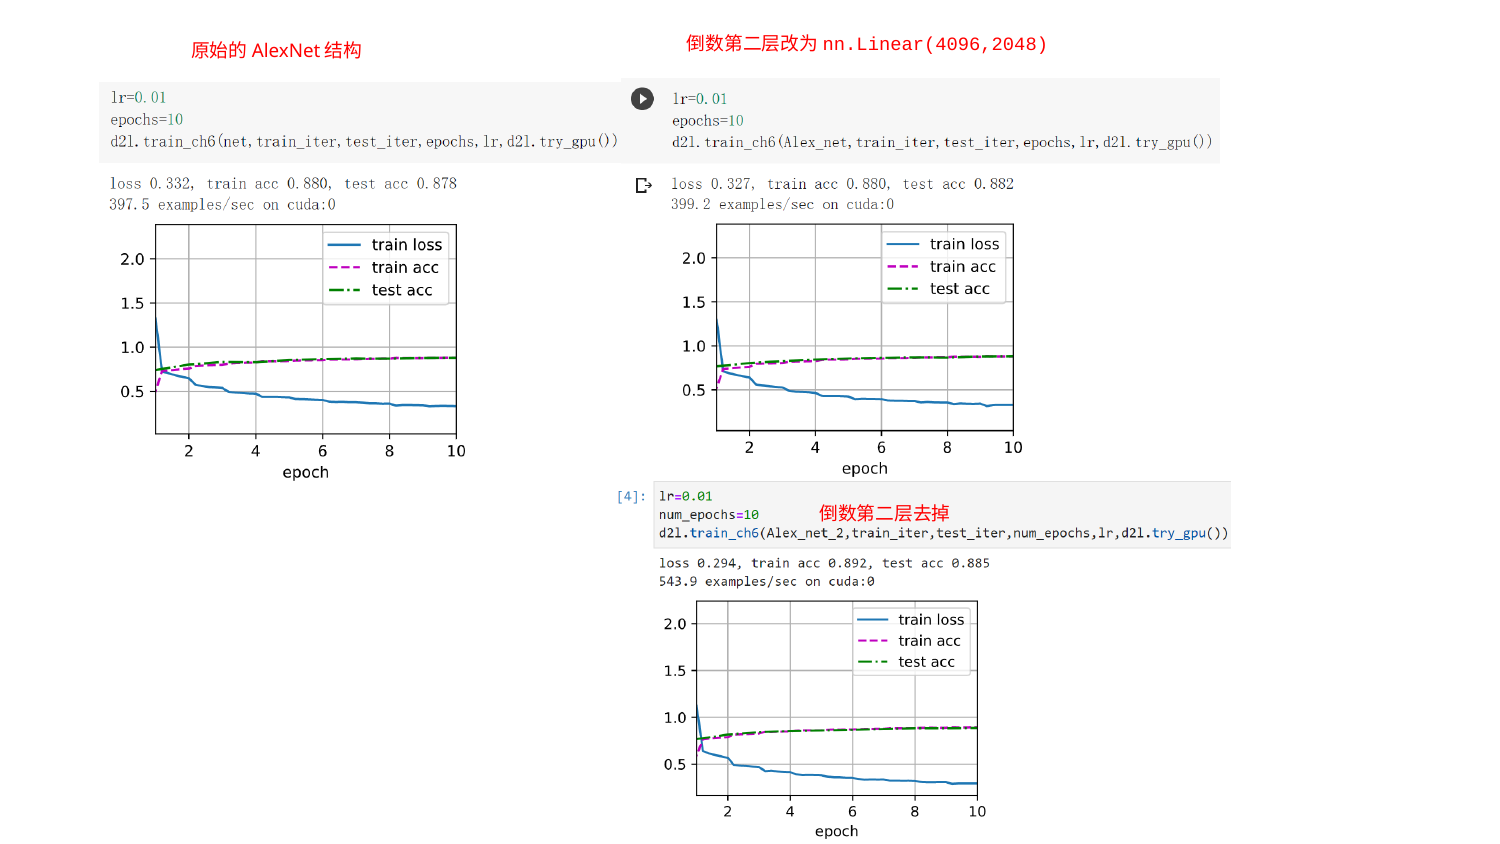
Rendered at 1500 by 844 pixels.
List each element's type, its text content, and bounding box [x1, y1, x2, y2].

text_box 原始的AlexNet结构 [176, 31, 420, 70]
text_box 倒数第二层改为nn.Linear(4096,2048) [672, 24, 1135, 62]
picture [99, 78, 1231, 844]
